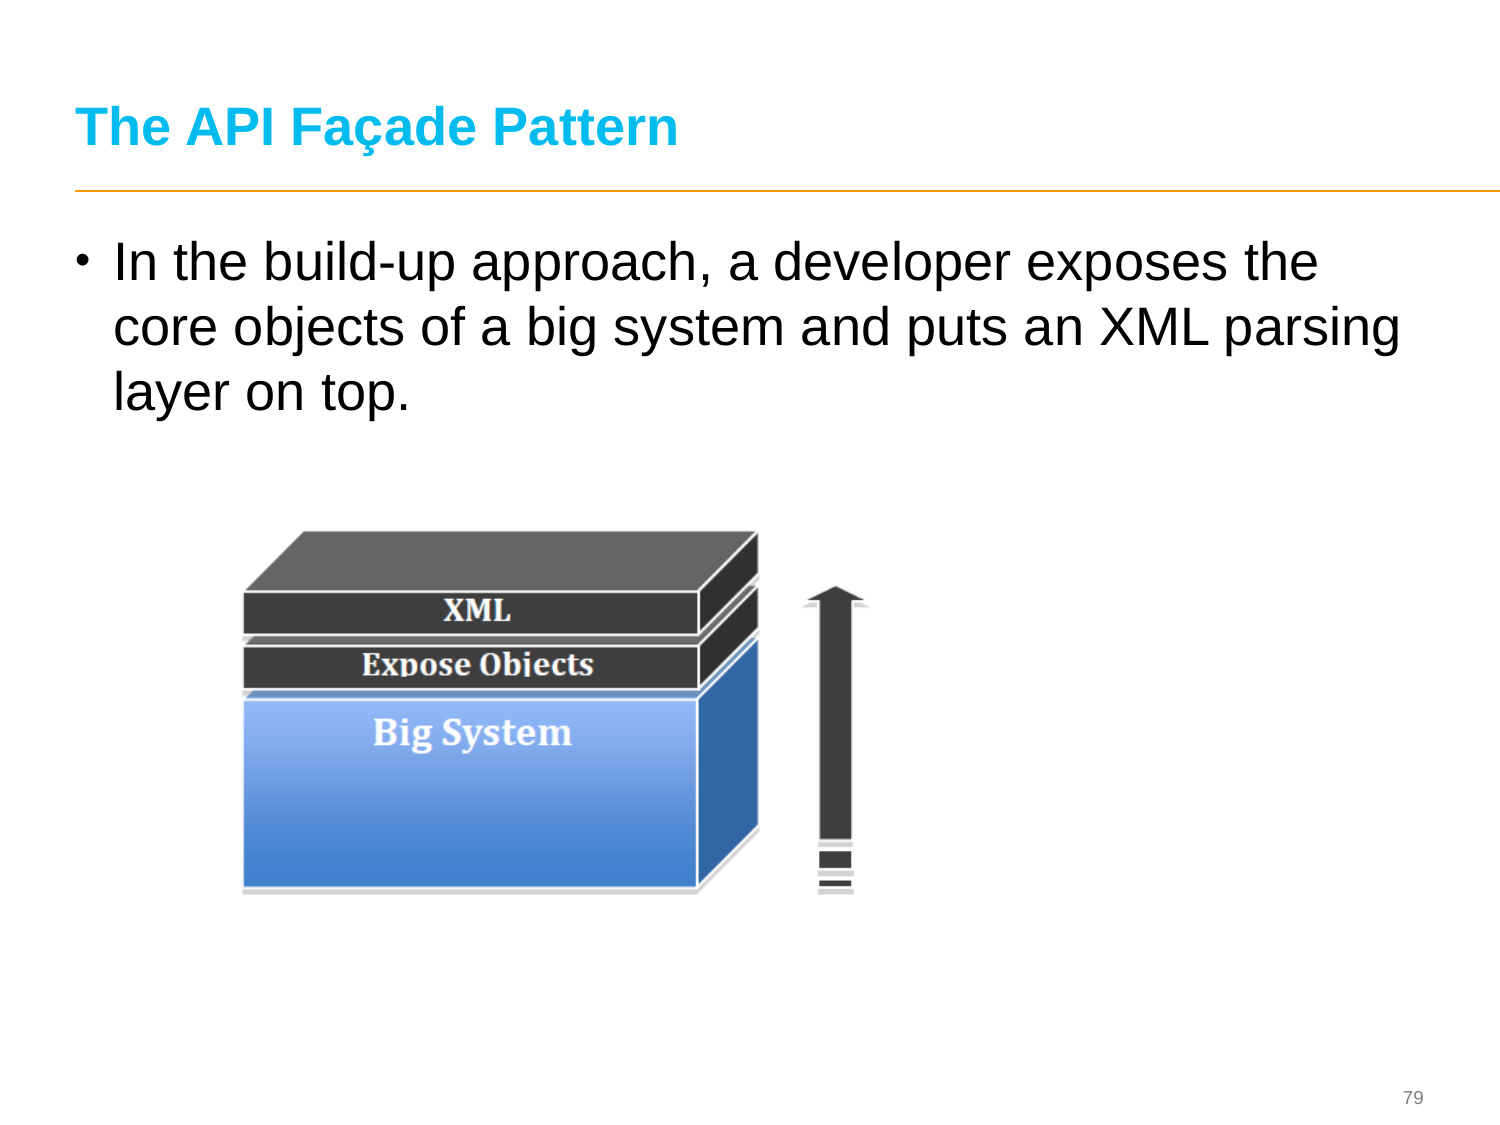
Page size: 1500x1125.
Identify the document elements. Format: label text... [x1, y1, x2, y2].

list In the build-up approach, a developer exposes the core objects of a big system and puts an XML parsing layer on top. [75, 226, 1425, 488]
title The API Façade Pattern [75, 27, 1422, 157]
picture [142, 497, 1104, 1103]
